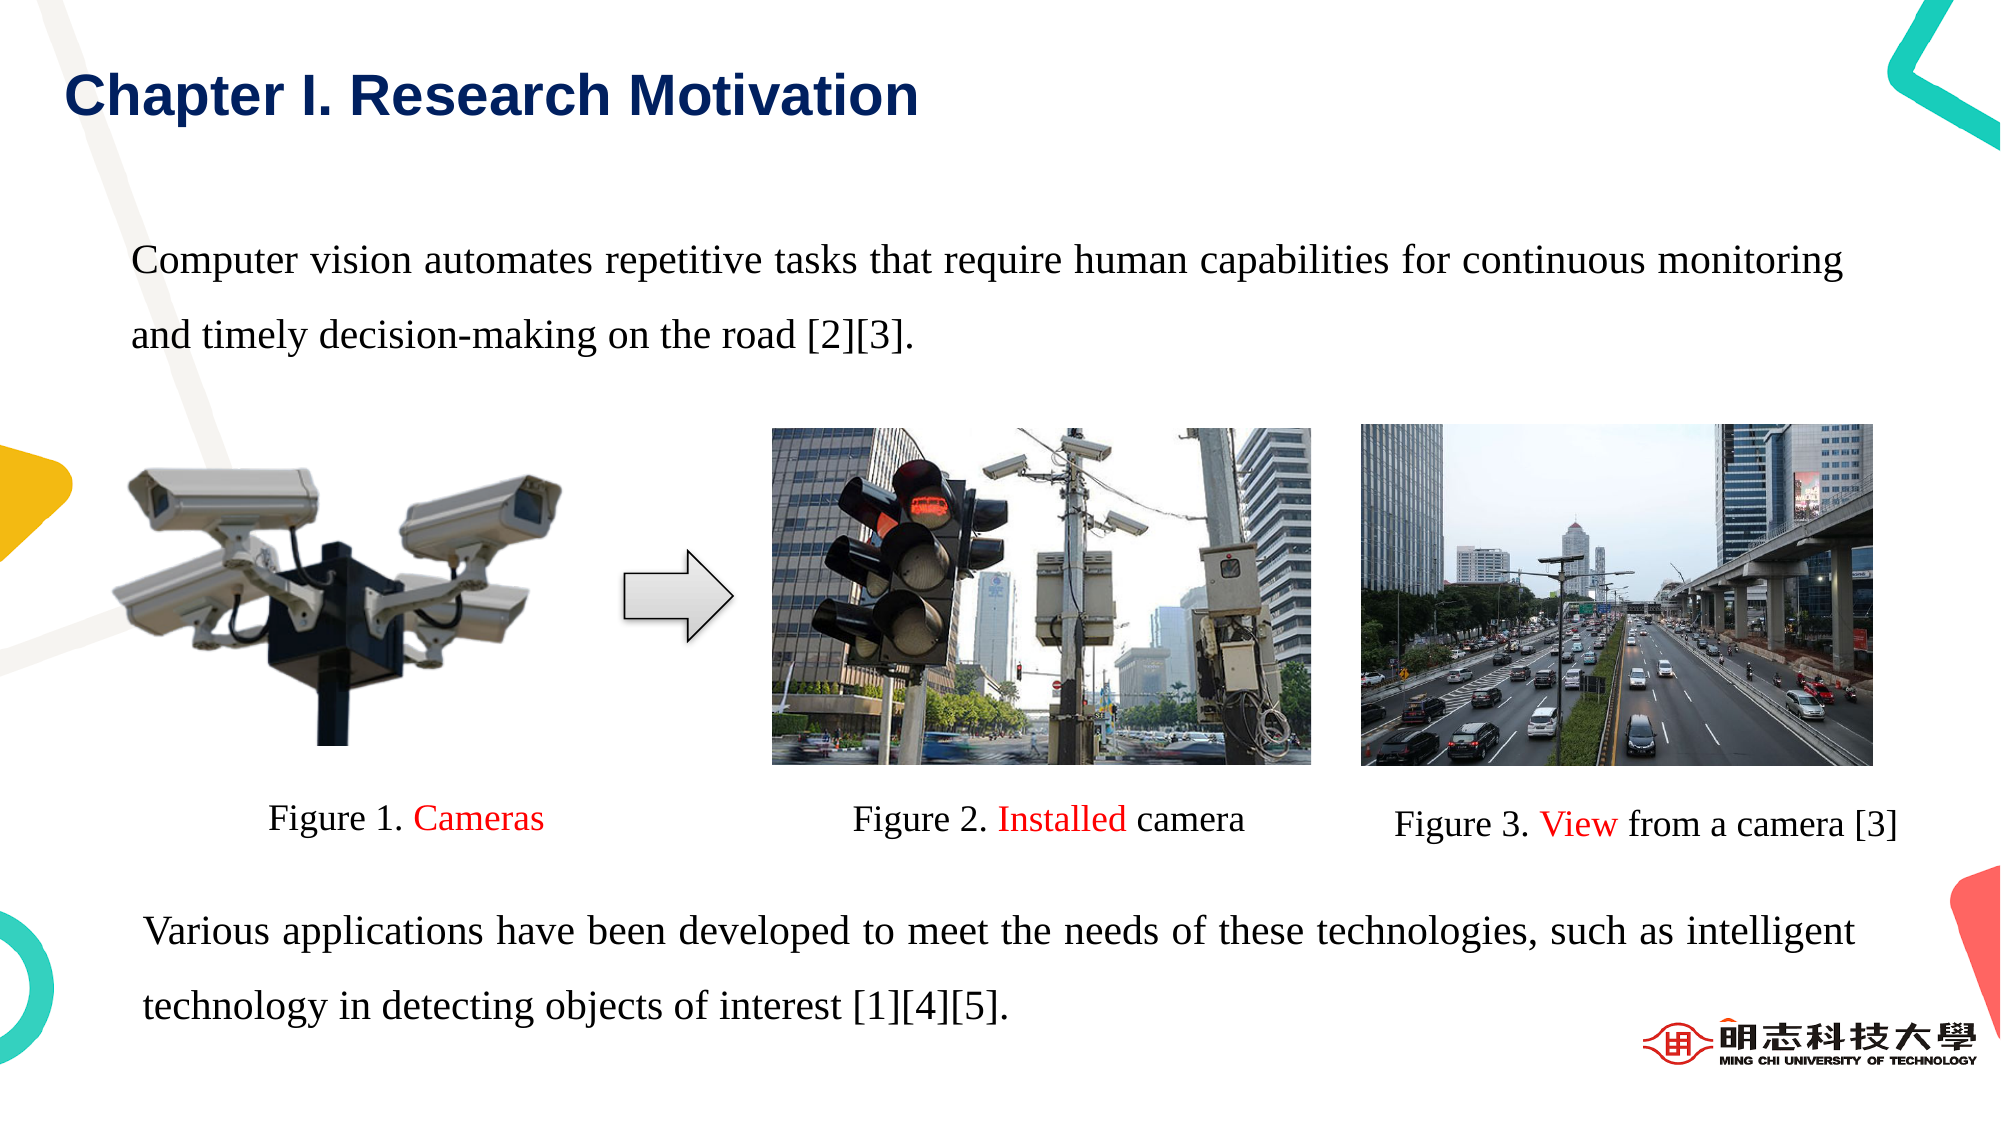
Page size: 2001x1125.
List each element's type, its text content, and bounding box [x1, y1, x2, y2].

text_box Figure 3. View from a camera [3] [1379, 791, 1918, 852]
picture [0, 0, 2001, 1125]
text_box Figure 2. Installed camera [837, 785, 1337, 846]
text_box Chapter I. Research Motivation [50, 49, 1050, 135]
text_box Figure 1. Cameras [253, 785, 597, 846]
text_box Computer vision automates repetitive tasks that require human capabilities for continuous monitoring and timely decision-making on the road [2][3]. [116, 199, 1861, 365]
text_box Various applications have been developed to meet the needs of these technologies, such as intelligent technology in detecting objects of interest [1][4][5]. [127, 870, 1873, 1036]
text_box [623, 548, 735, 644]
